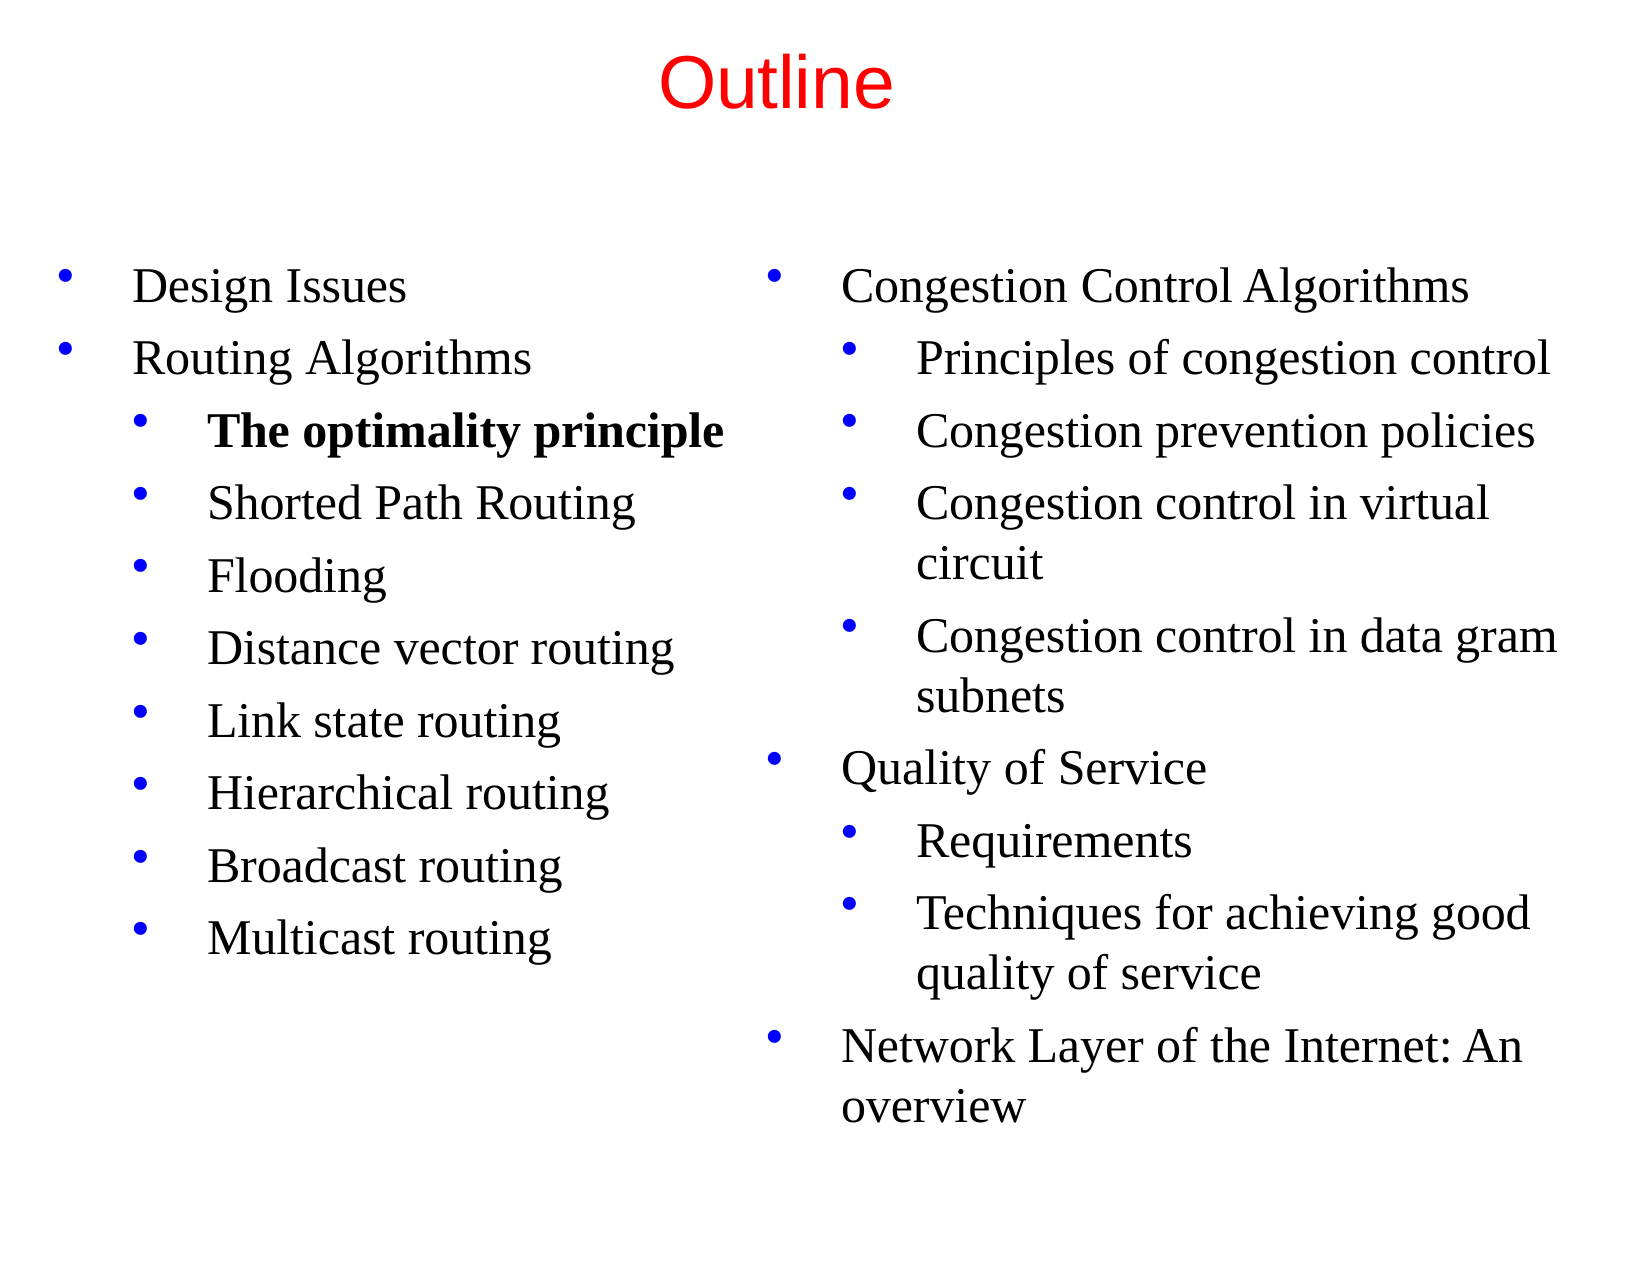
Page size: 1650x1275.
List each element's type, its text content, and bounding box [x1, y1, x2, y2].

text_box Congestion Control Algorithms Principles of congestion control Congestion prevention policies Congestion control in virtual circuit Congestion control in data gram subnets Quality of Service Requirements Techniques for achieving good quality of service Network Layer of the Internet: An overview [763, 237, 1588, 1133]
text_box Design Issues Routing Algorithms The optimality principle Shorted Path Routing Flooding Distance vector routing Link state routing Hierarchical routing Broadcast routing Multicast routing [54, 237, 763, 965]
title Outline [532, 31, 1021, 237]
